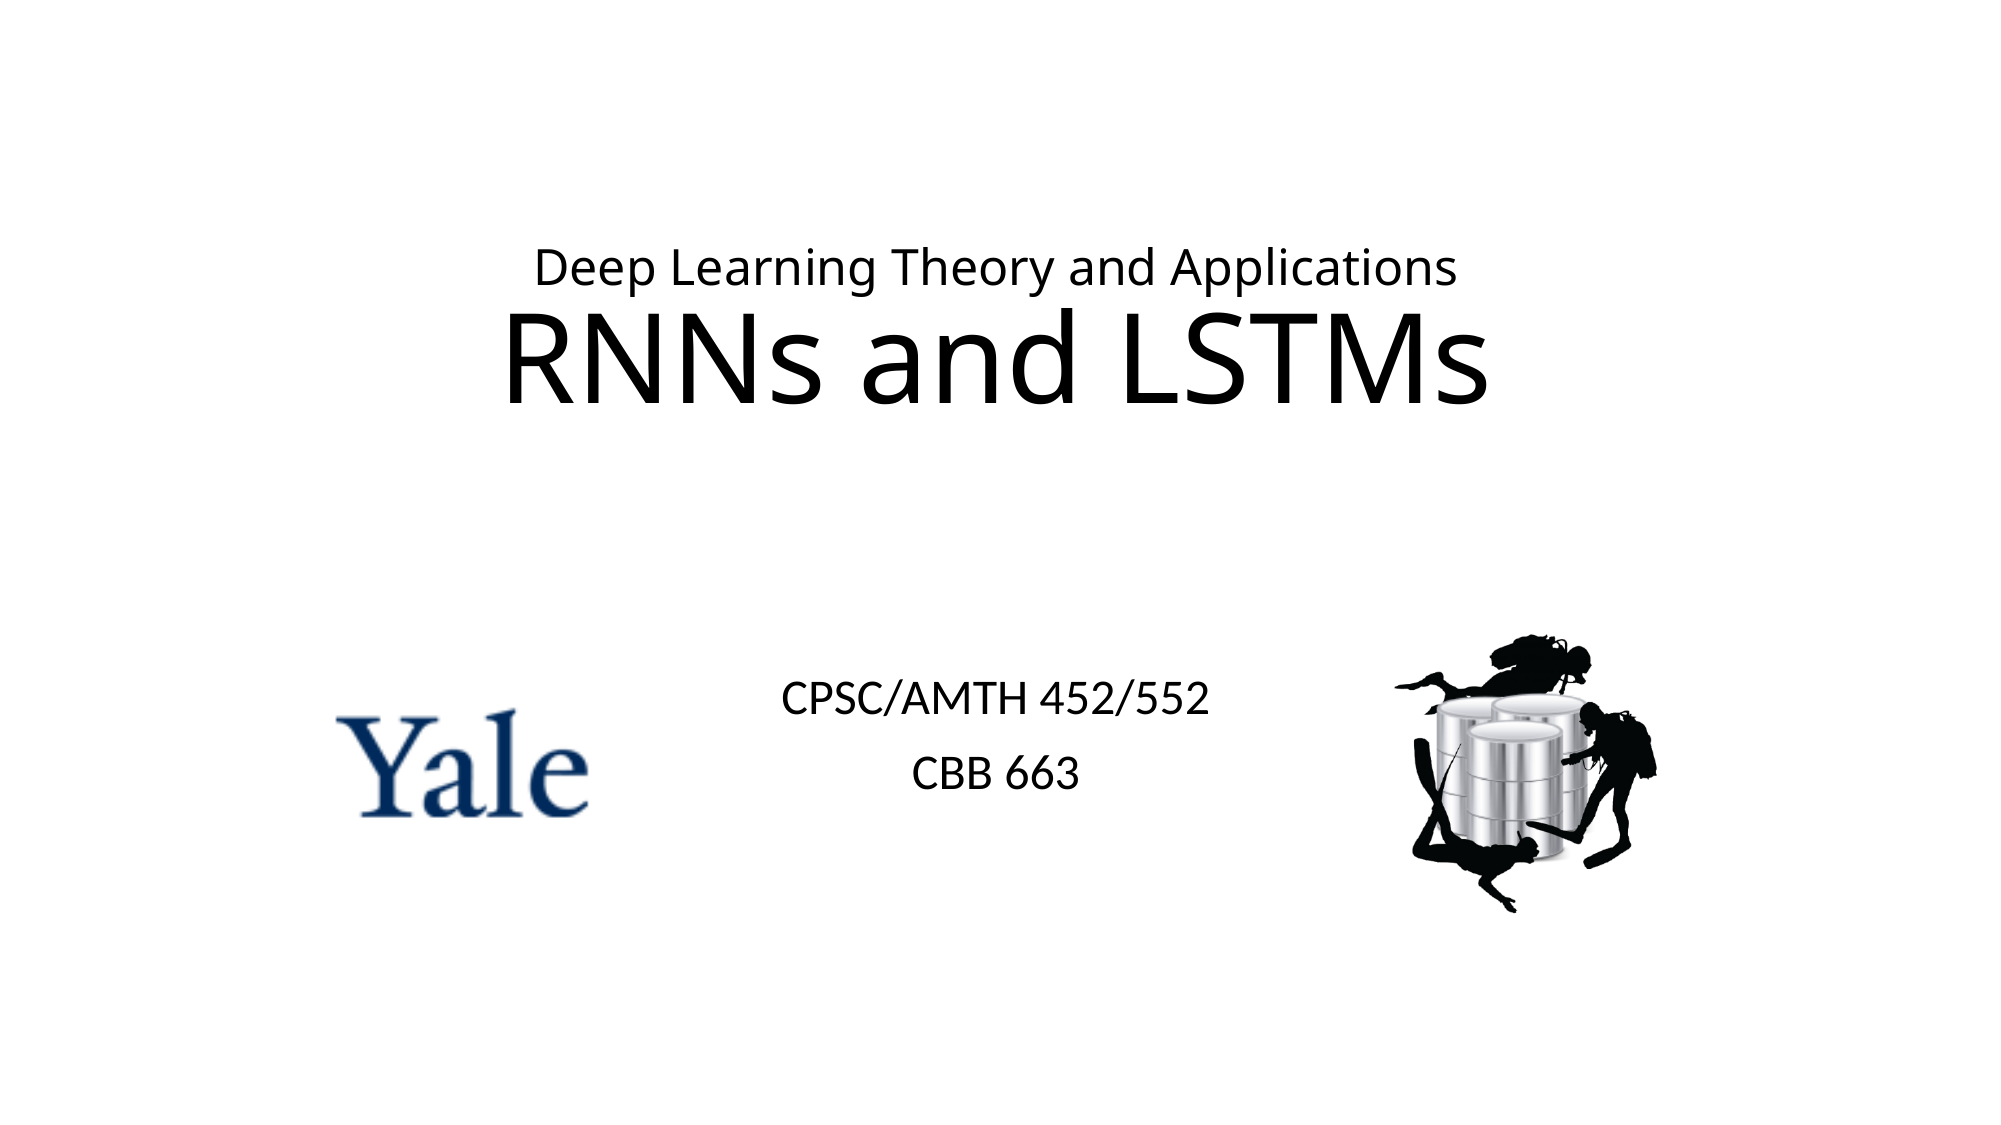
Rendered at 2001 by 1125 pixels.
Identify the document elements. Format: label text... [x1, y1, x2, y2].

subtitle CPSC/AMTH 452/552 CBB 663 [433, 663, 1382, 882]
picture [1382, 626, 1664, 919]
title Deep Learning Theory and Applications RNNs and LSTMs [358, 188, 1634, 485]
picture [311, 680, 638, 845]
